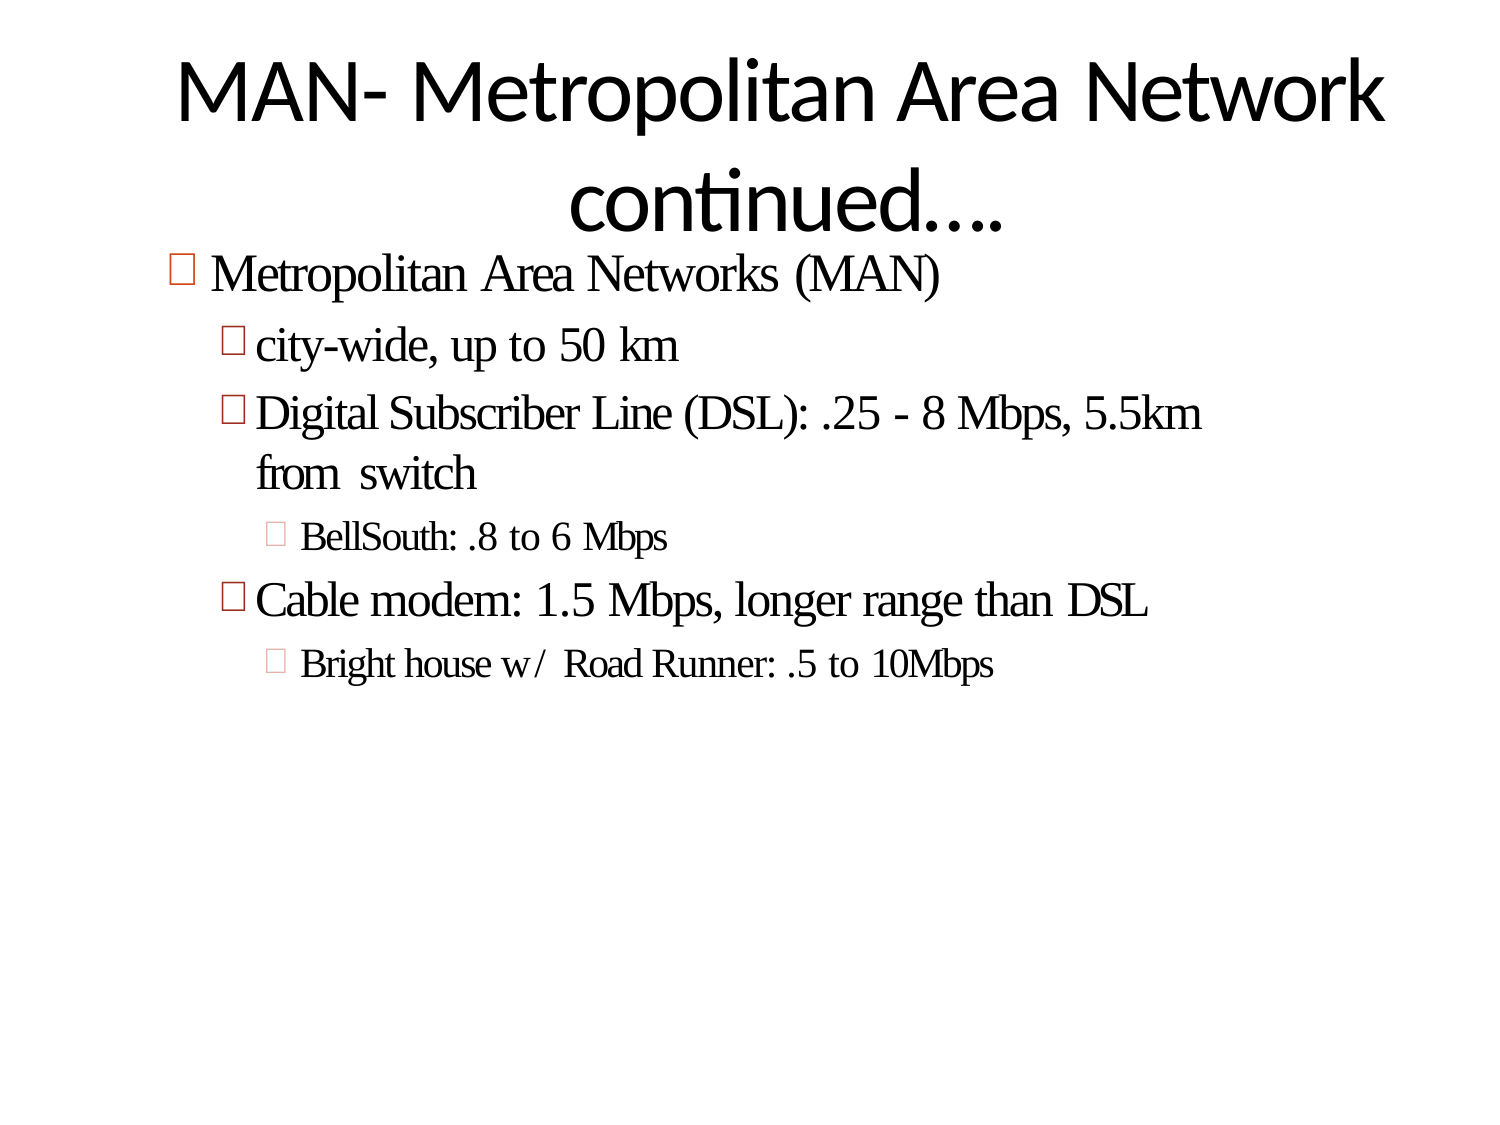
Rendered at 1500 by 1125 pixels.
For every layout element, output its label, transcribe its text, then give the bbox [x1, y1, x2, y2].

text_box Metropolitan Area Networks (MAN) city-wide, up to 50 km Digital Subscriber Line (DSL): .25 - 8 Mbps, 5.5km from switch BellSouth: .8 to 6 Mbps Cable modem: 1.5 Mbps, longer range than DSL Bright house w/ Road Runner: .5 to 10Mbps [162, 225, 1293, 686]
title MAN- Metropolitan Area Network continued…. [75, 27, 1425, 250]
